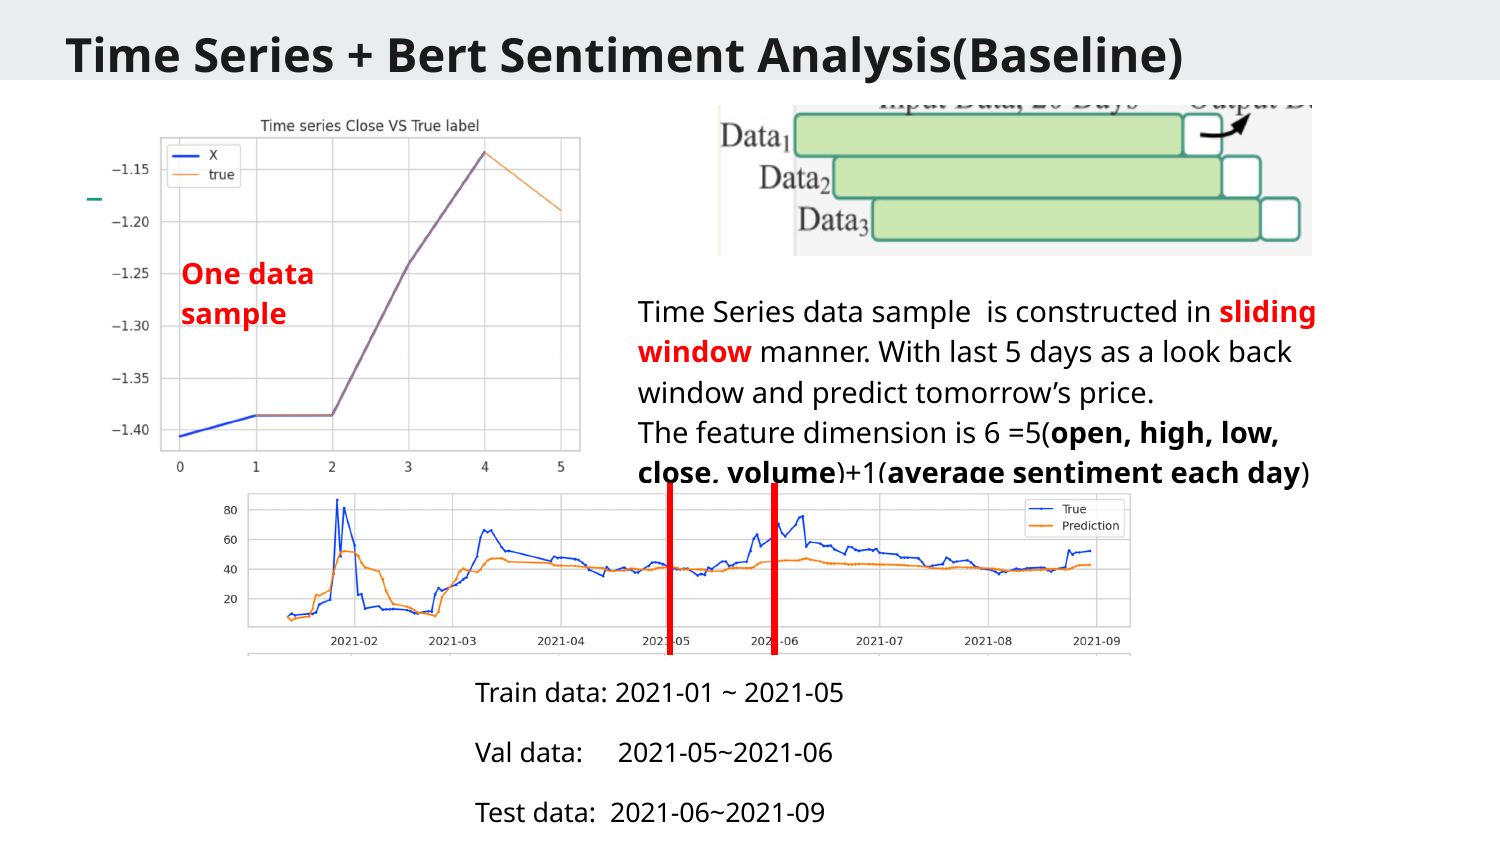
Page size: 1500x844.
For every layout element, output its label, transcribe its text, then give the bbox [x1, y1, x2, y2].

picture [671, 483, 774, 656]
picture [102, 112, 669, 656]
list Train data: 2021-01 ~ 2021-05 Val data: 2021-05~2021-06 Test data: 2021-06~2021-09 [460, 663, 917, 844]
list Time Series data sample is constructed in sliding window manner. With last 5 days as a look back window and predict tomorrow’s price. The feature dimension is 6 =5(open, high, low, close, volume)+1(average sentiment each day) [622, 273, 1381, 548]
picture [775, 483, 1134, 656]
picture [716, 105, 1312, 257]
title Time Series + Bert Sentiment Analysis(Baseline) [50, 10, 1312, 99]
